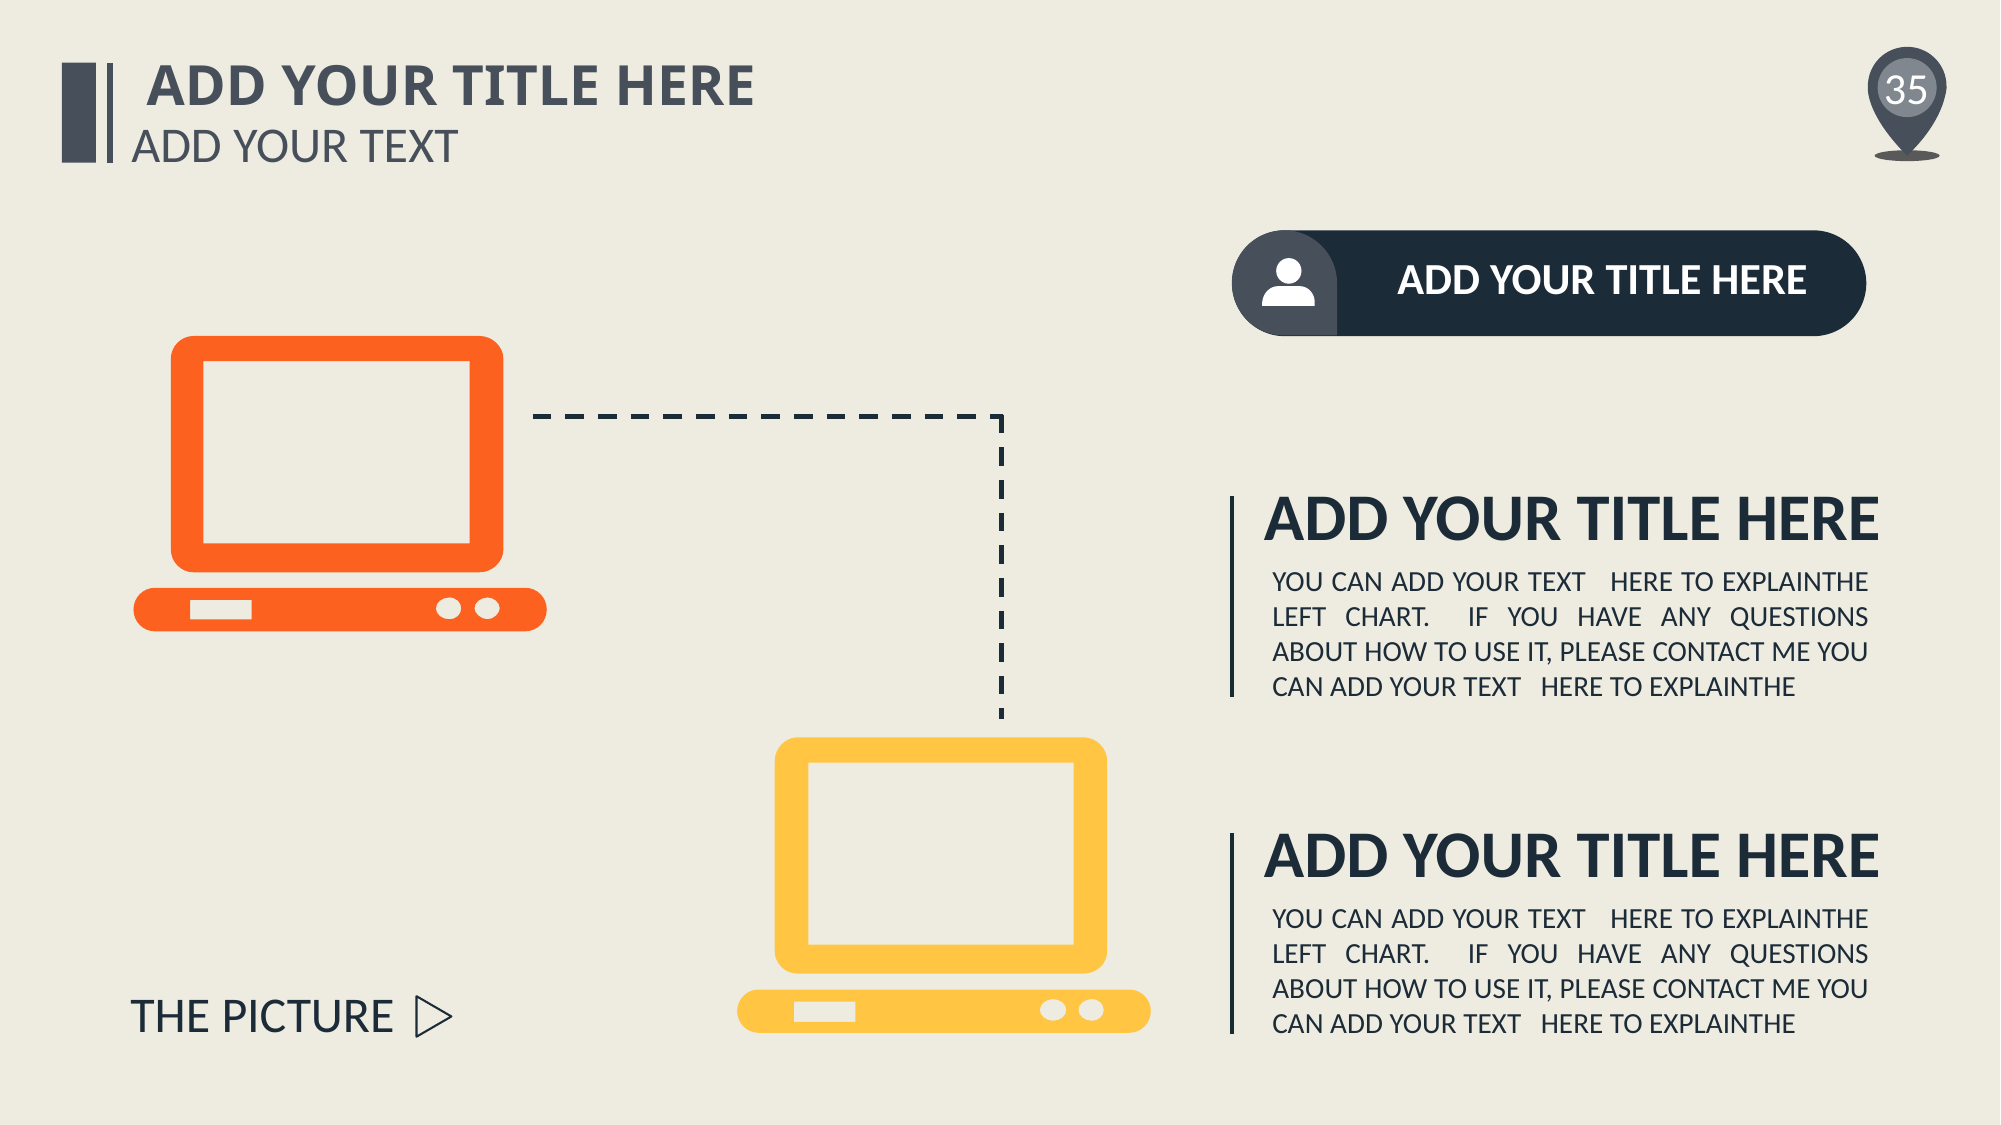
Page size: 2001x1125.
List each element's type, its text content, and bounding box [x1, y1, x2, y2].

text_box YOU CAN ADD YOUR TEXT HERE TO EXPLAINTHE LEFT CHART. IF YOU HAVE ANY QUESTIONS ABOUT HOW TO USE IT, PLEASE CONTACT ME YOU CAN ADD YOUR TEXT HERE TO EXPLAINTHE [1257, 899, 1884, 1047]
text_box [1231, 230, 1338, 336]
text_box [1231, 230, 1709, 337]
text_box [60, 61, 98, 165]
text_box [1271, 228, 1869, 339]
text_box ADD YOUR TITLE HERE [1249, 466, 1911, 562]
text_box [133, 335, 1152, 1034]
text_box YOU CAN ADD YOUR TEXT HERE TO EXPLAINTHE LEFT CHART. IF YOU HAVE ANY QUESTIONS ABOUT HOW TO USE IT, PLEASE CONTACT ME YOU CAN ADD YOUR TEXT HERE TO EXPLAINTHE [1257, 562, 1884, 710]
text_box ADD YOUR TEXT [116, 104, 474, 180]
text_box [1262, 286, 1315, 306]
text_box ADD YOUR TITLE HERE [1249, 803, 1911, 899]
text_box THE PICTURE [115, 975, 410, 1051]
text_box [532, 414, 1004, 720]
text_box [1276, 258, 1302, 284]
slide_number 35 [1673, 57, 2000, 118]
text_box ADD YOUR TITLE HERE [131, 42, 772, 125]
text_box ADD YOUR TITLE HERE [1382, 242, 1834, 311]
